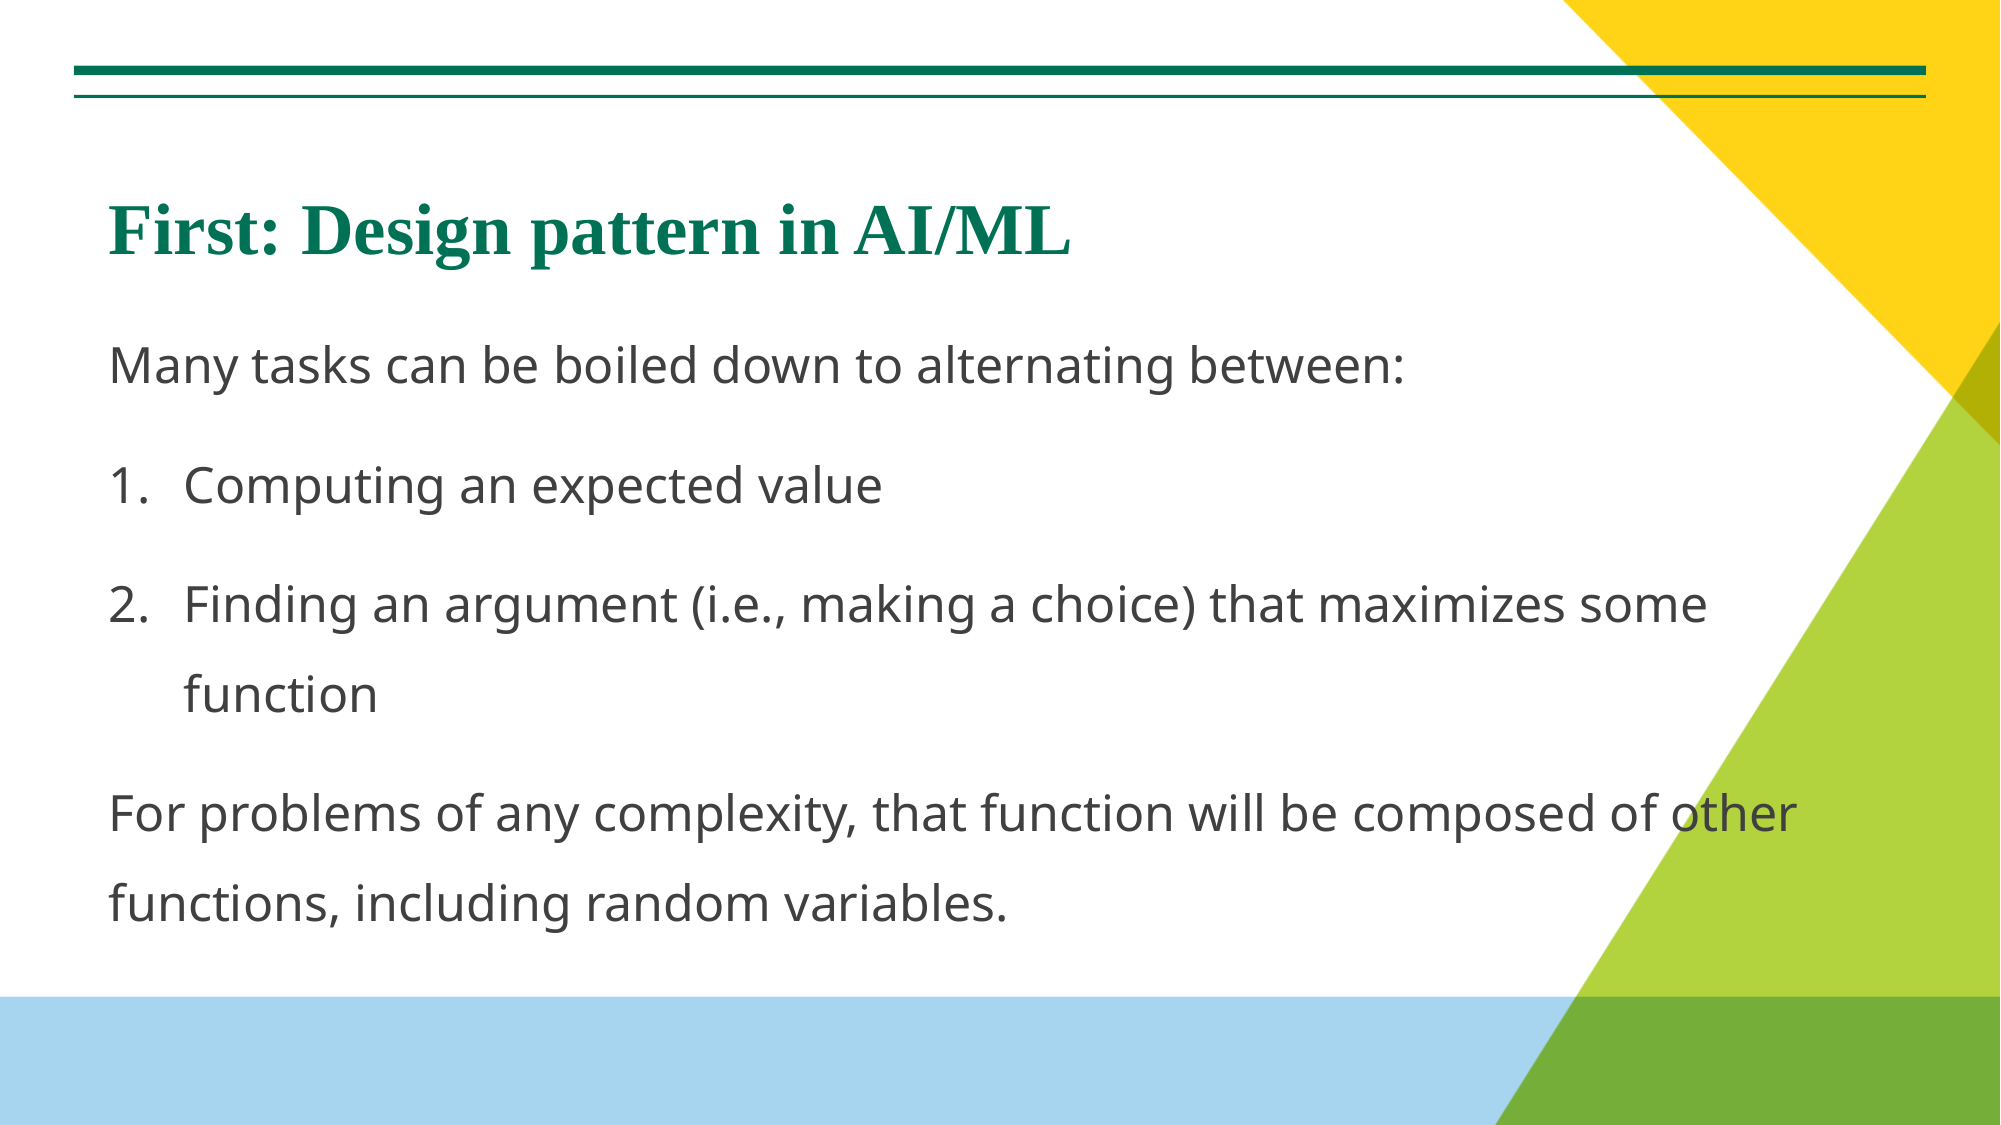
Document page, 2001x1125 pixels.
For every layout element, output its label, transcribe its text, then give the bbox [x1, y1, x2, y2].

picture [0, 0, 2000, 1125]
title First: Design pattern in AI/ML [94, 136, 1819, 296]
list Many tasks can be boiled down to alternating between: Computing an expected value Finding an argument (i.e., making a choice) that maximizes some function For problems of any complexity, that function will be composed of other functions, including random variables. [94, 296, 1819, 1011]
